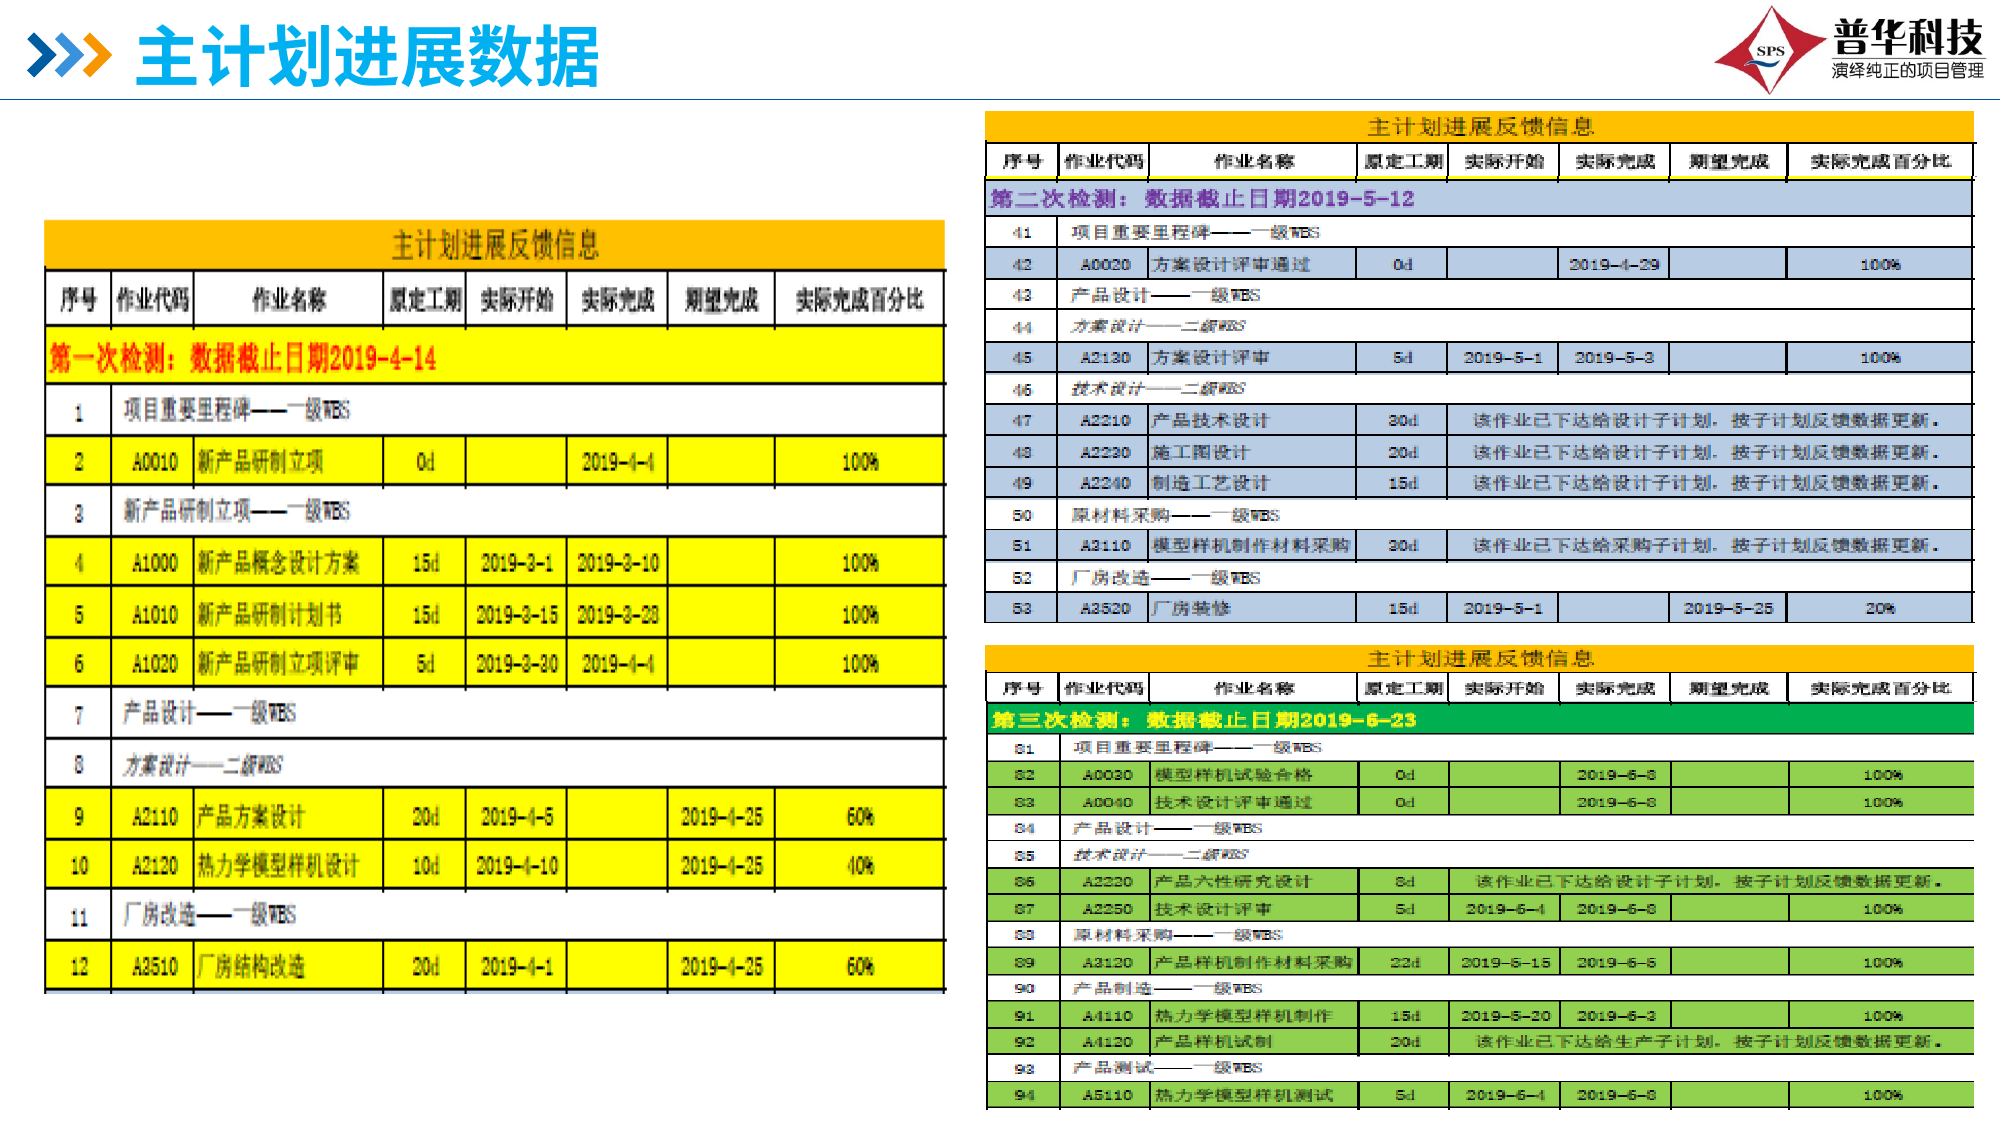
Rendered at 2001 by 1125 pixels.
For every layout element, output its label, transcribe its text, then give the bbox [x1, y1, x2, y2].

picture [1703, 4, 1999, 95]
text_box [982, 643, 1977, 1111]
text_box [982, 109, 1977, 623]
title 主计划进展数据 [118, 24, 1236, 95]
picture [37, 208, 953, 994]
